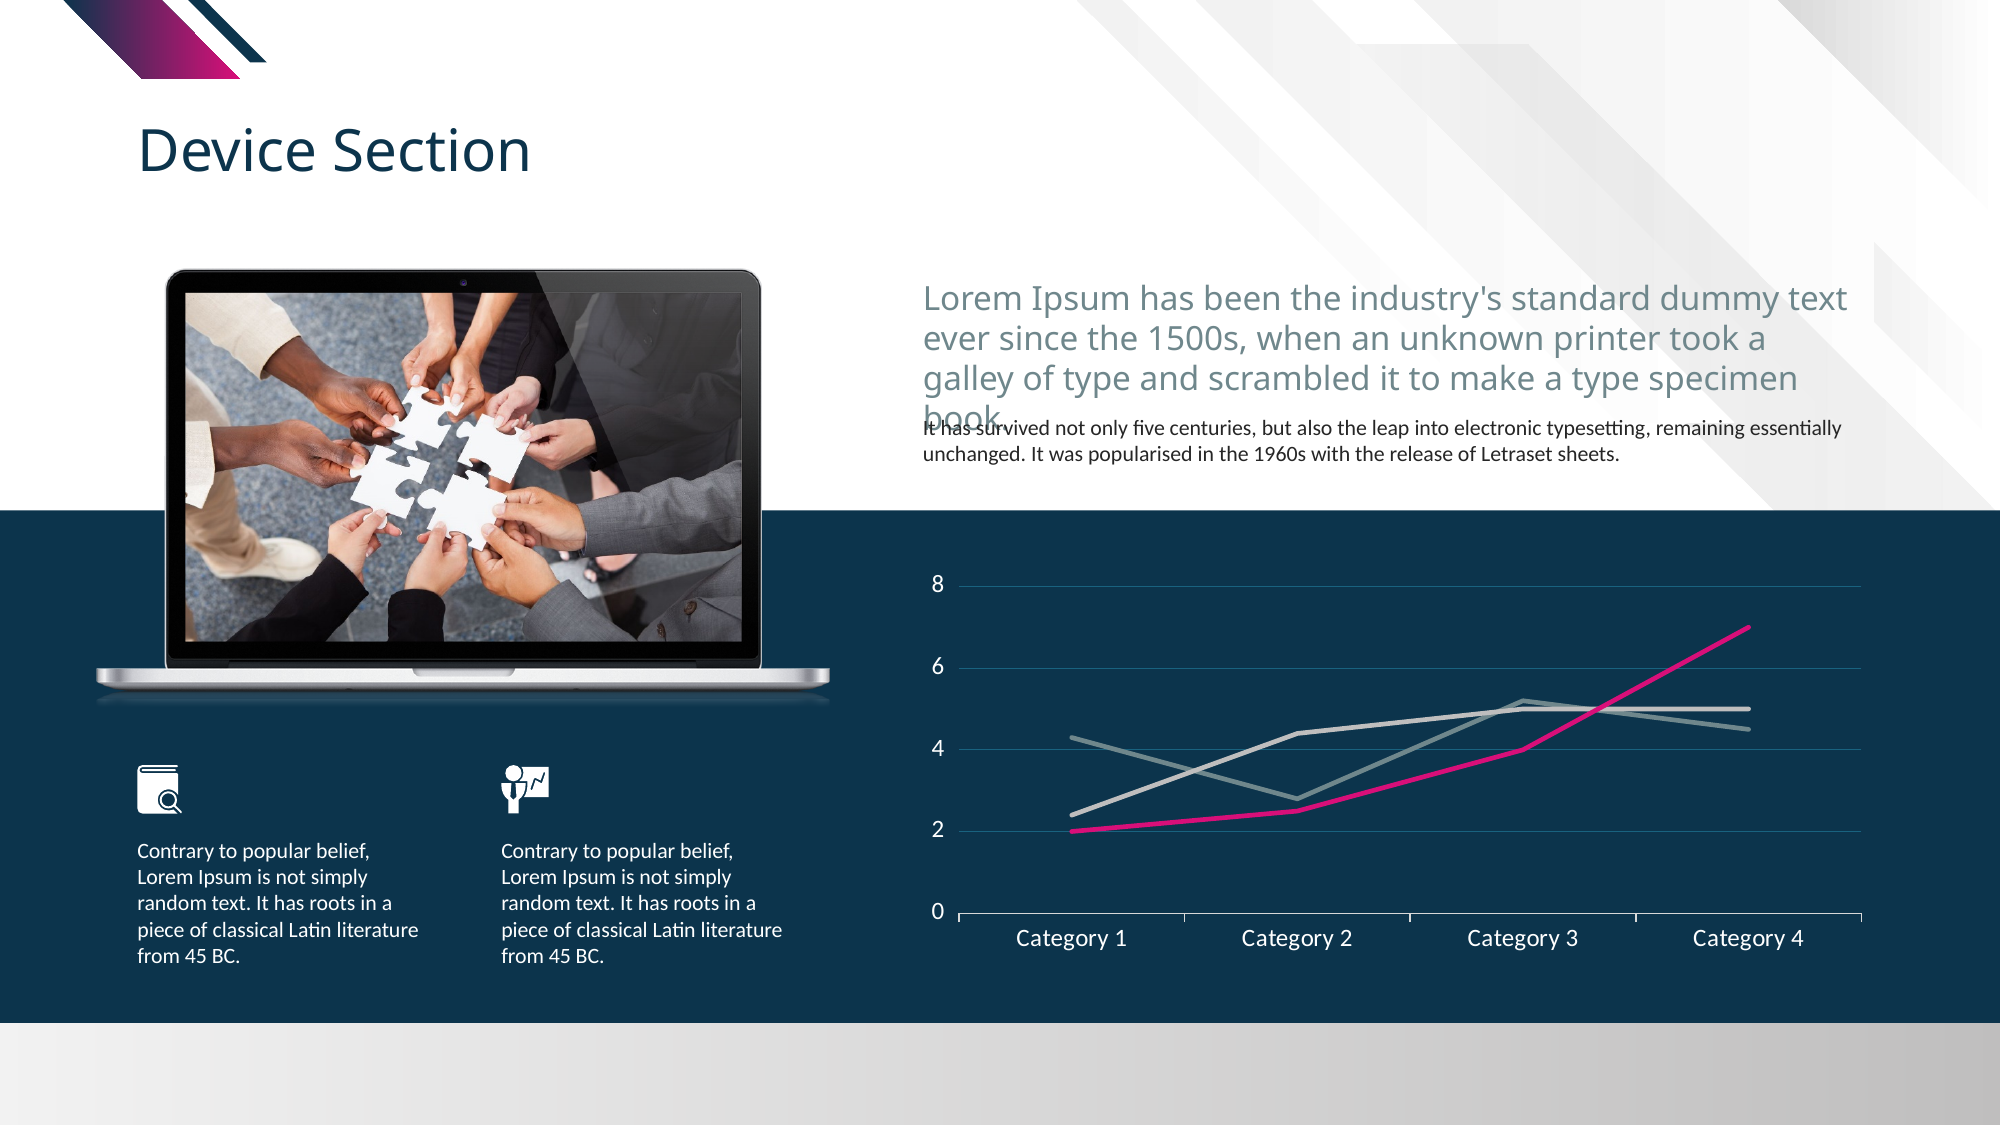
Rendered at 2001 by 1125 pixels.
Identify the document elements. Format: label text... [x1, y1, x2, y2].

text_box [0, 509, 2000, 1024]
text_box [137, 765, 789, 970]
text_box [922, 277, 1863, 467]
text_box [63, 0, 267, 80]
picture [66, 254, 860, 725]
text_box Device Section [137, 113, 1069, 184]
chart [919, 562, 1863, 970]
